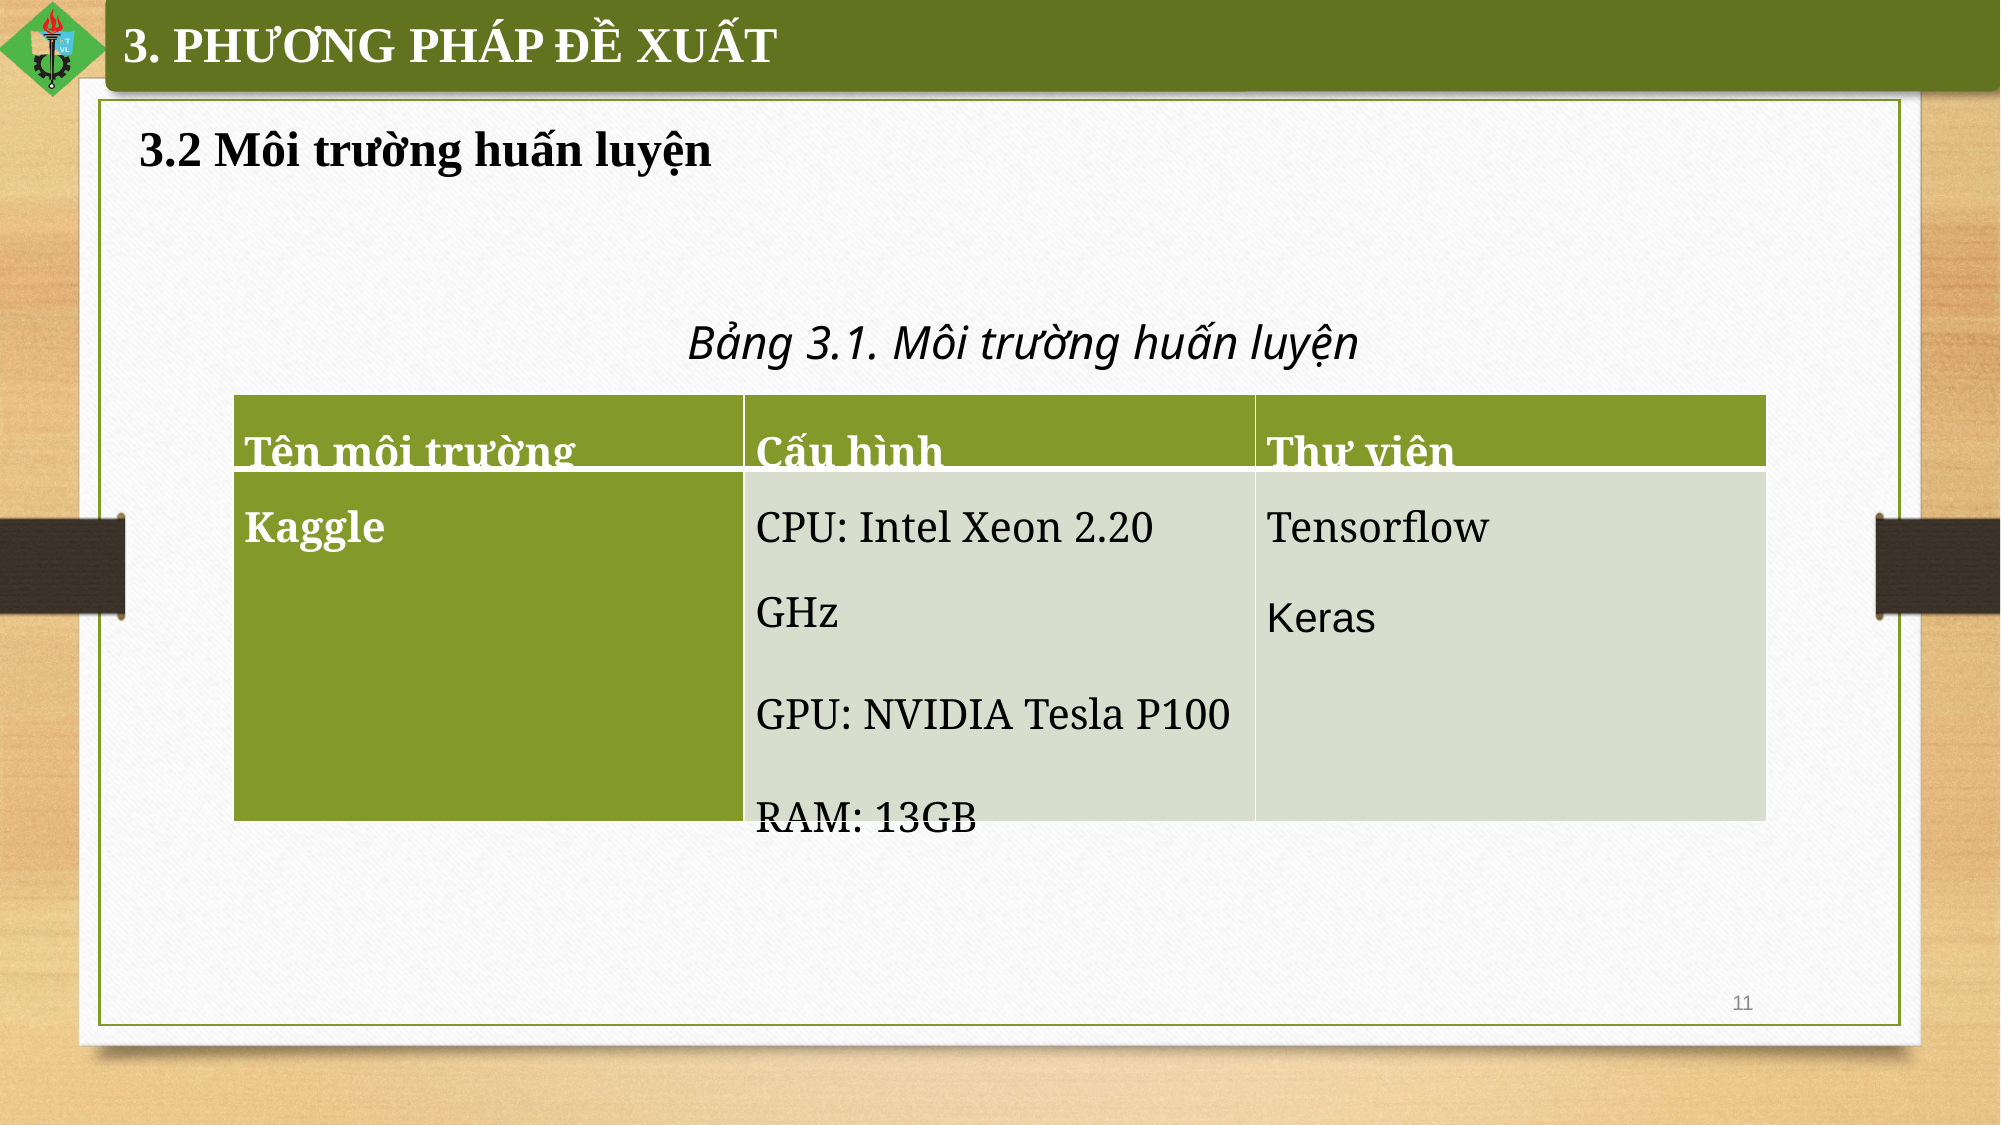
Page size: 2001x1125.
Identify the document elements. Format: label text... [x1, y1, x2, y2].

text_box 3. PHƯƠNG PHÁP ĐỀ XUẤT [106, 0, 2000, 91]
table_header Tên môi trường [234, 395, 743, 466]
text_box Bảng 3.1. Môi trường huấn luyện [17, 306, 2000, 377]
text_box 3.2 Môi trường huấn luyện [124, 109, 1939, 239]
table_header Cấu hình [745, 395, 1255, 466]
picture [0, 0, 2001, 1125]
table_cell Kaggle [234, 472, 743, 821]
table_header Thư viện [1256, 395, 1766, 466]
table_cell Tensorflow Keras [1256, 472, 1766, 821]
slide_number 11 [1698, 979, 1788, 1025]
table_cell CPU: Intel Xeon 2.20 GHz GPU: NVIDIA Tesla P100 RAM: 13GB [745, 472, 1255, 821]
